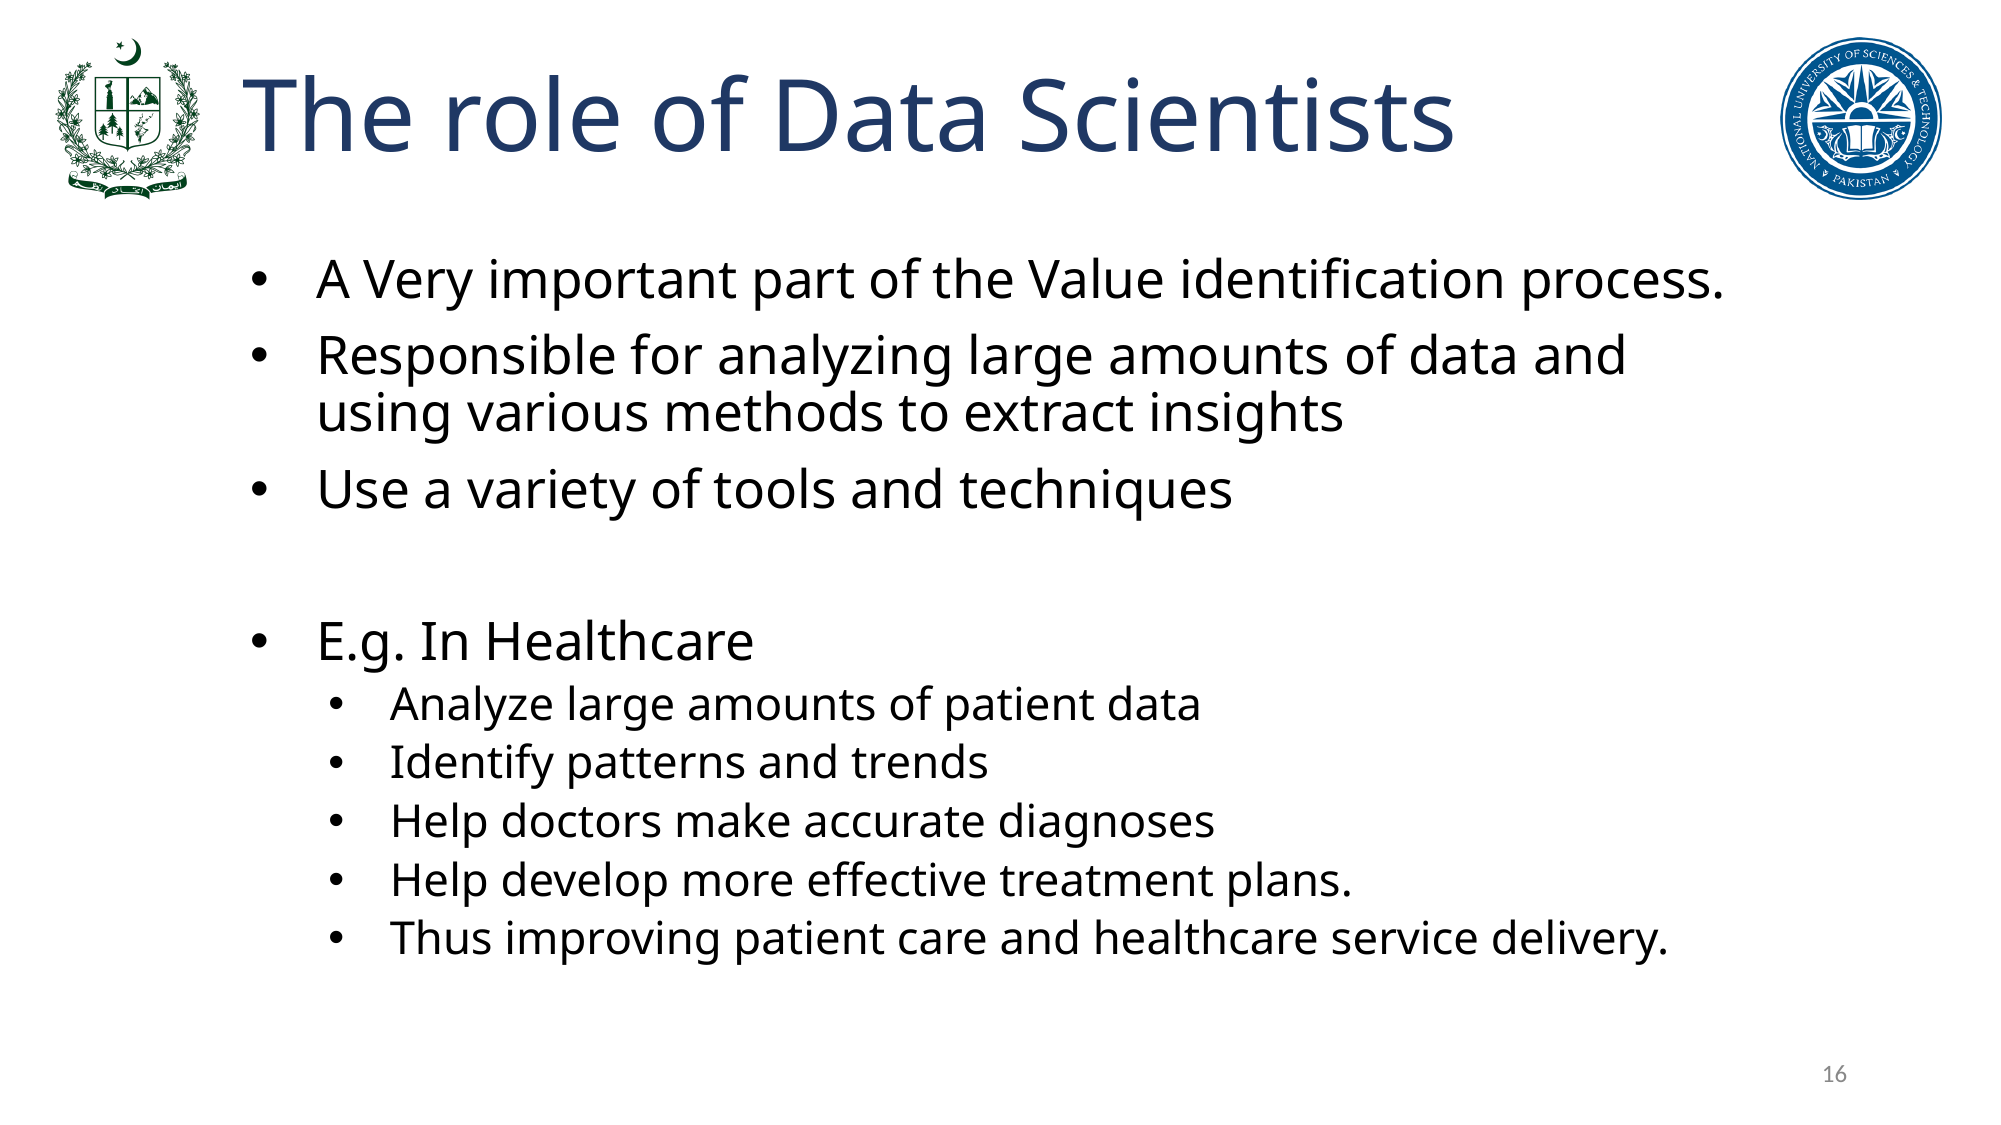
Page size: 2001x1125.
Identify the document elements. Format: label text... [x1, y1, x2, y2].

title The role of Data Scientists [227, 9, 1753, 228]
slide_number 16 [1412, 1042, 1863, 1103]
picture [55, 38, 200, 200]
picture [1780, 37, 1942, 200]
list A Very important part of the Value identification process. Responsible for analyzing large amounts of data and using various methods to extract insights Use a variety of tools and techniques E.g. In Healthcare Analyze large amounts of patient data Identify patterns and trends Help doctors make accurate diagnoses Help develop more effective treatment plans. Thus improving patient care and healthcare service delivery. [227, 245, 1753, 1014]
